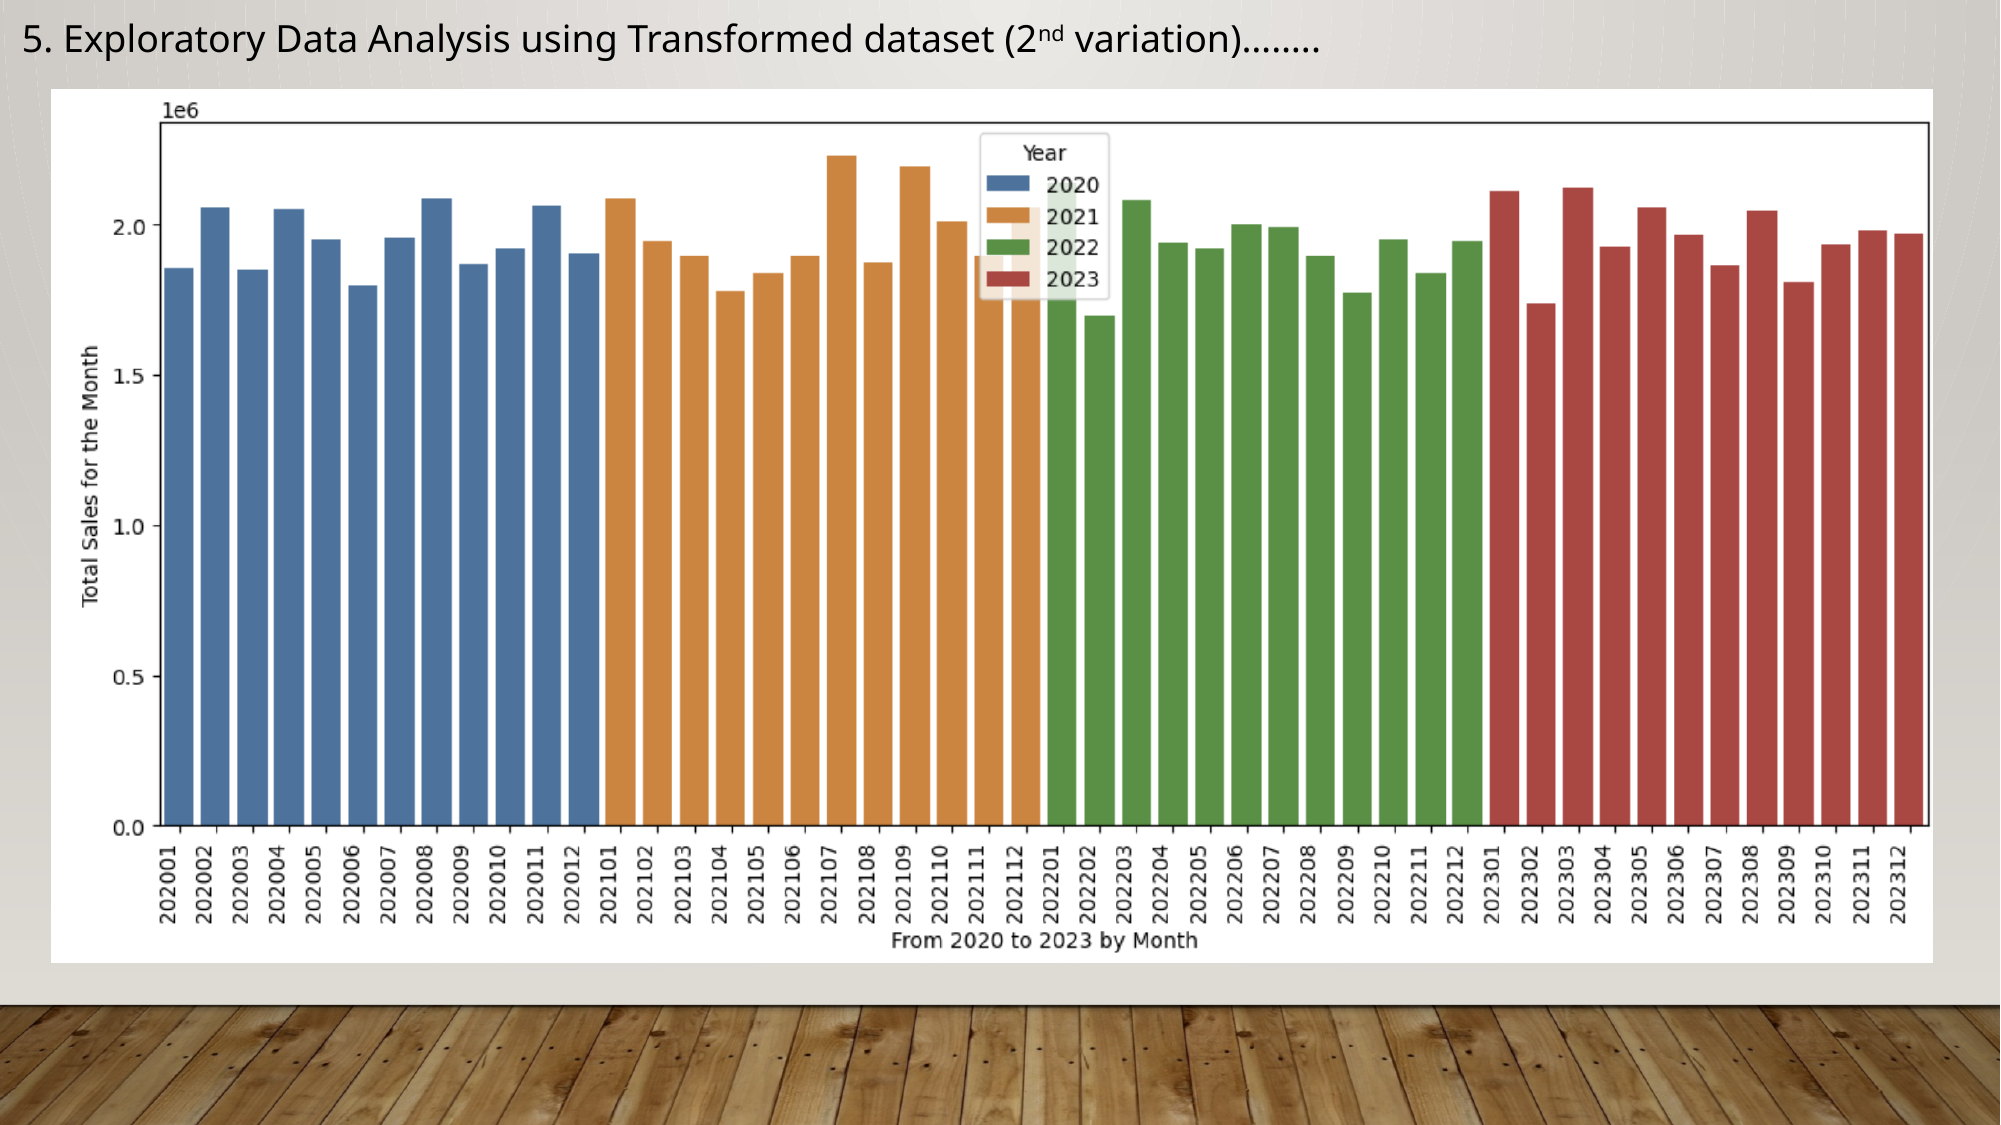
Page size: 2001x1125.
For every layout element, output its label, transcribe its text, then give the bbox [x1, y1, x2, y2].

text_box 5. Exploratory Data Analysis using Transformed dataset (2nd variation)…….. [7, 7, 1416, 113]
picture [0, 1005, 2000, 1125]
picture [51, 89, 1933, 963]
